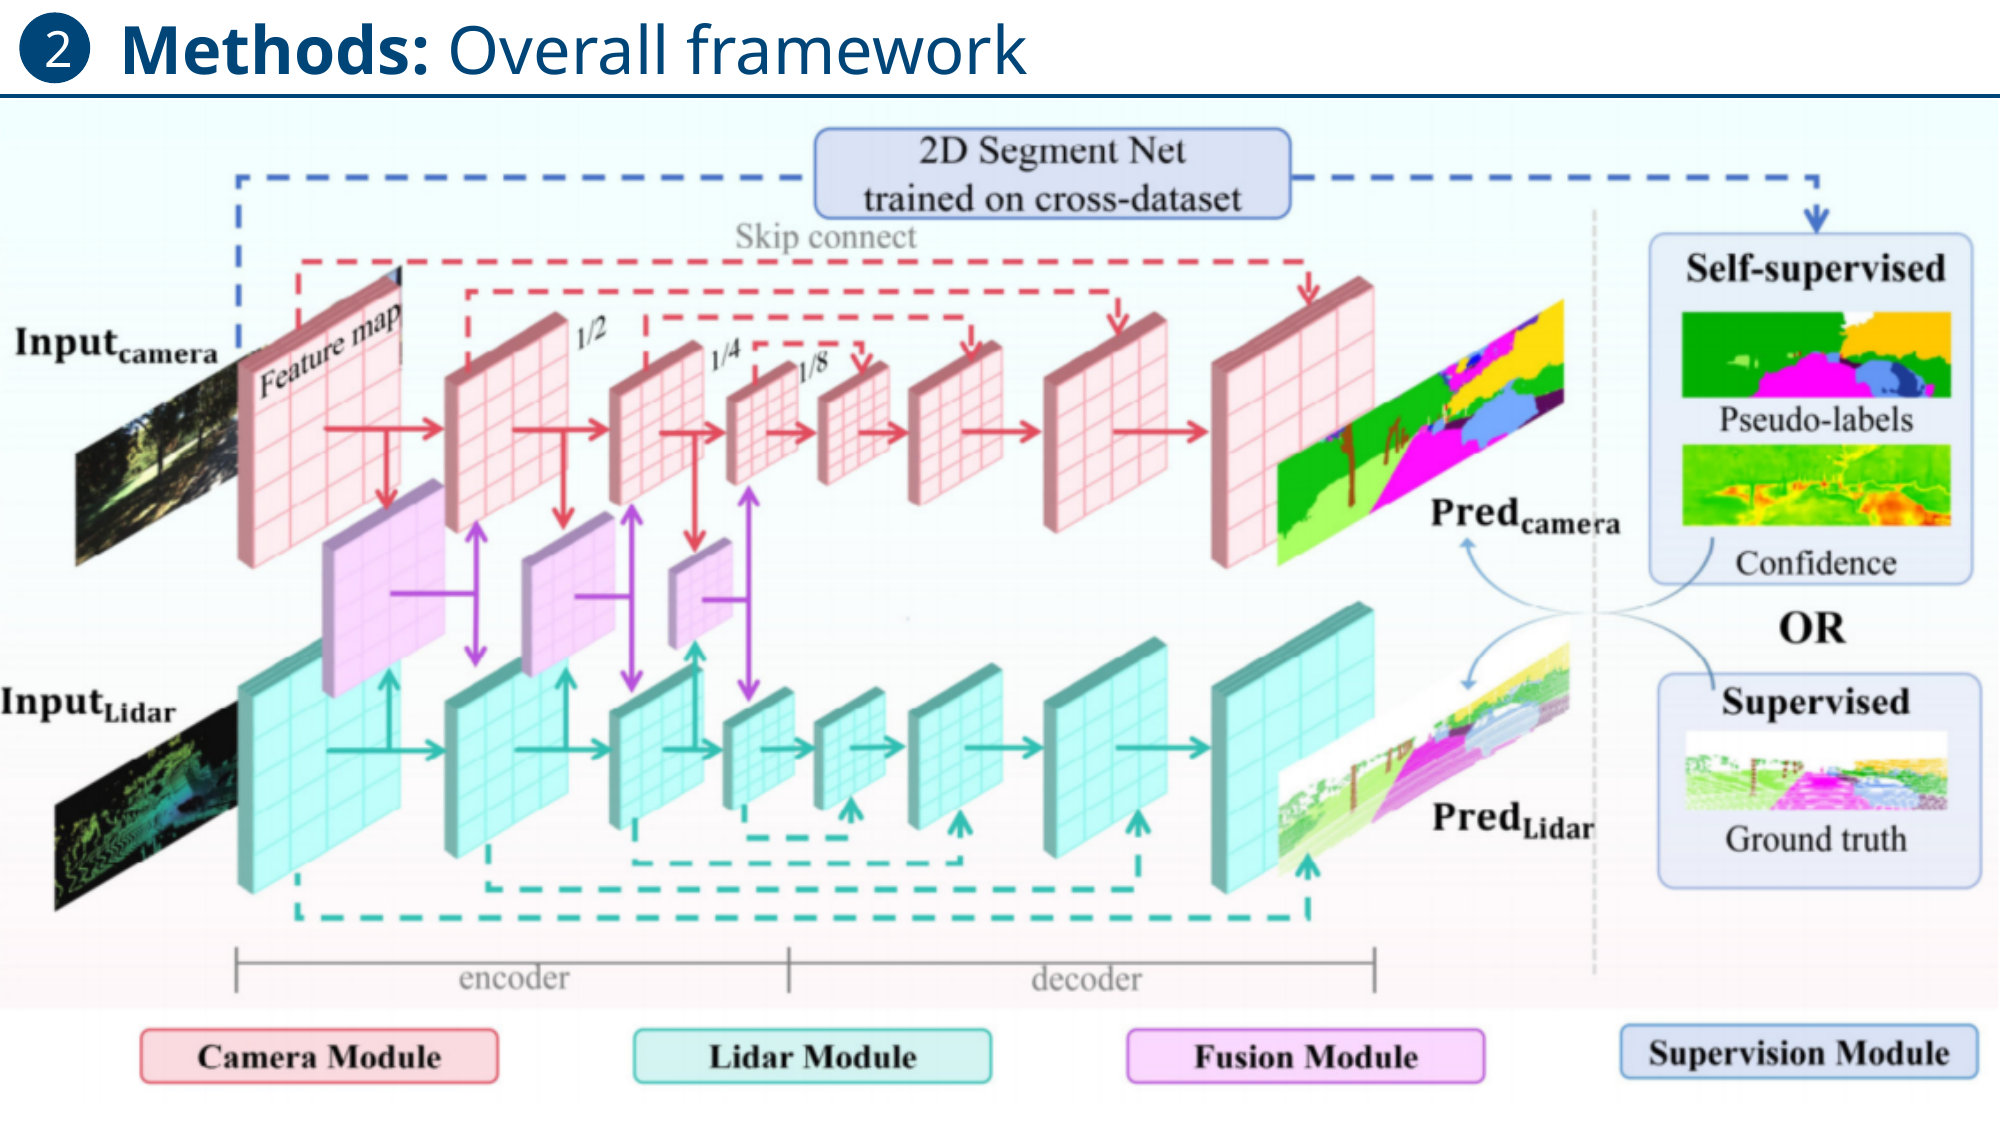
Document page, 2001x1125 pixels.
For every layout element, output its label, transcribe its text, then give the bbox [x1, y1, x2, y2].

picture [0, 100, 1999, 1107]
text_box 2 [18, 11, 92, 85]
text_box Methods: Overall framework [104, 0, 1271, 96]
